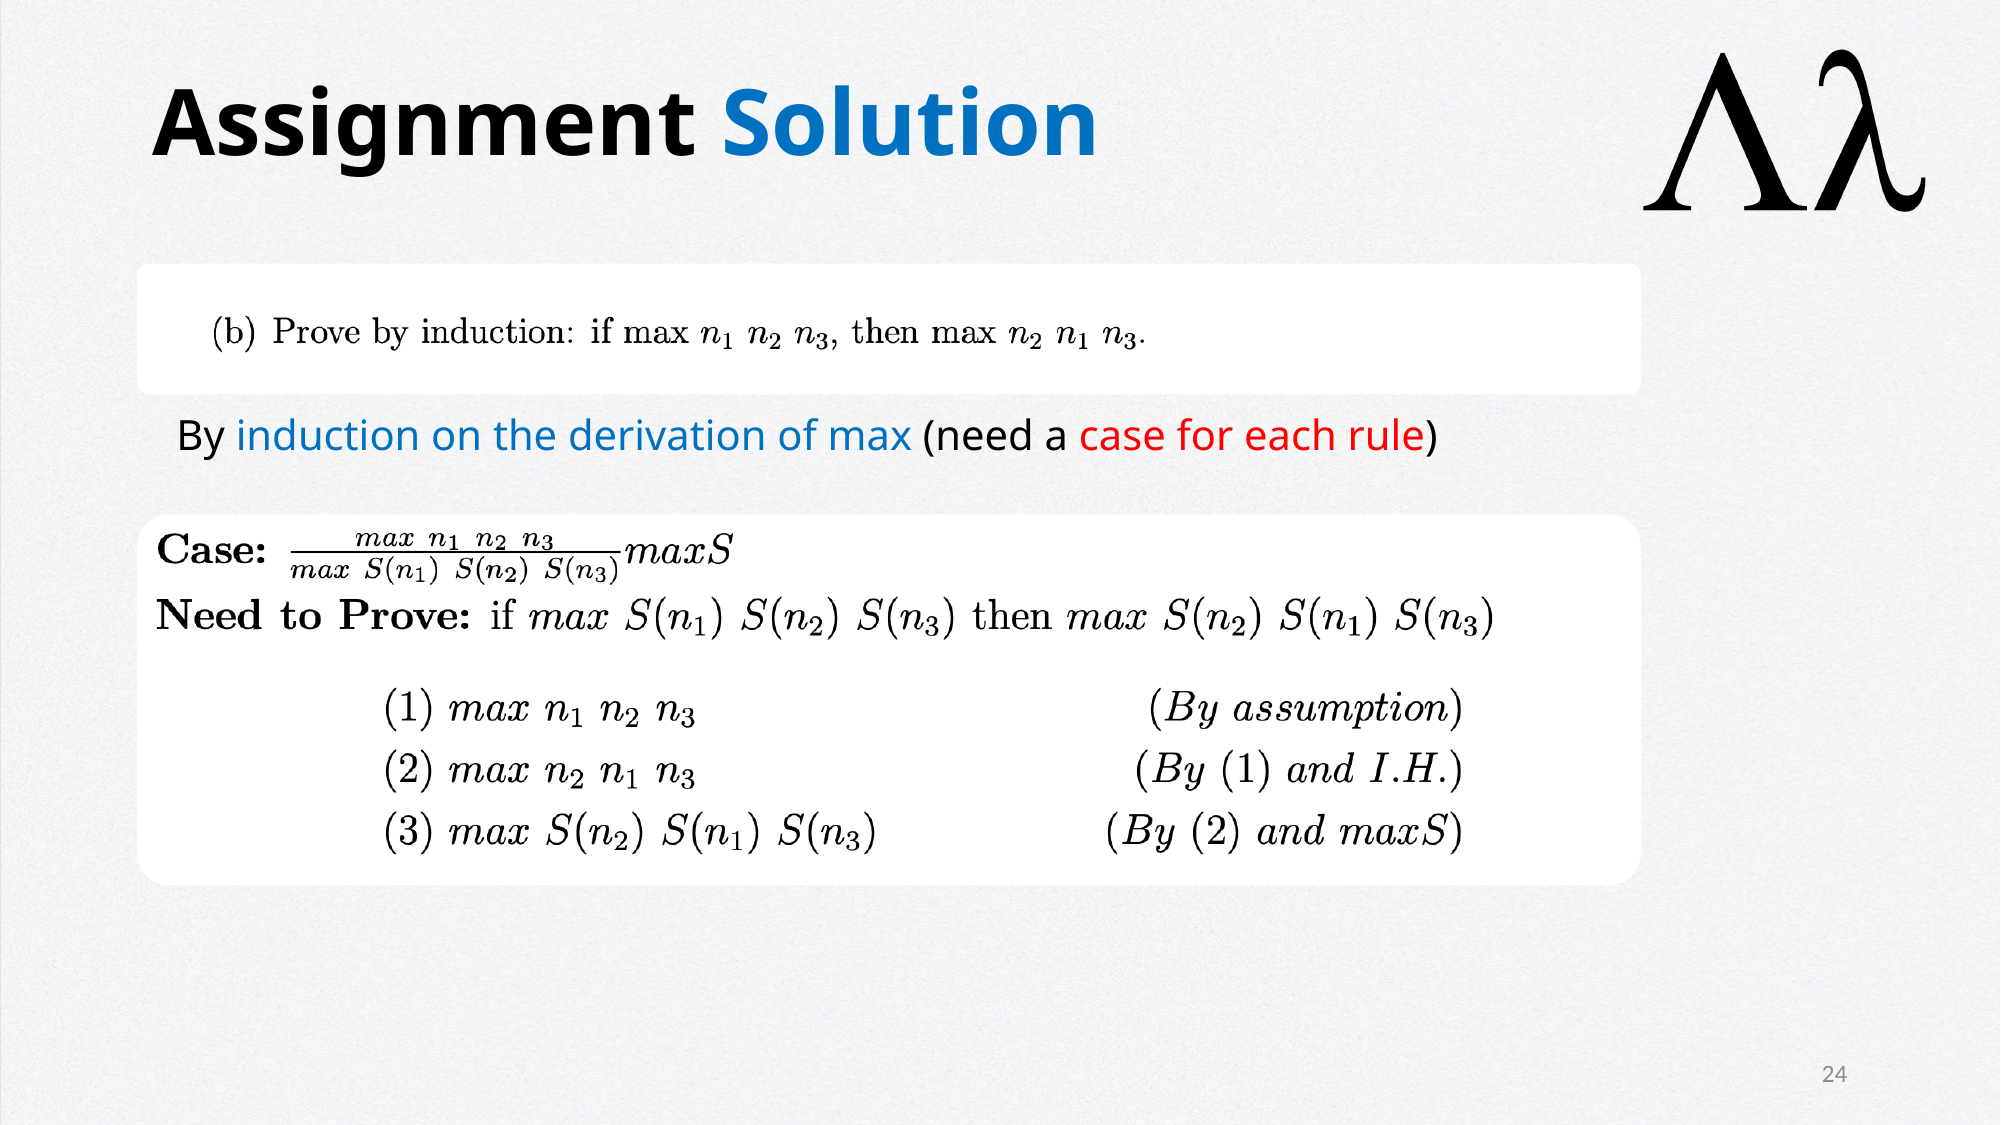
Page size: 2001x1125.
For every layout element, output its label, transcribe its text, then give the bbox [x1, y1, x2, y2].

slide_number 23 [1412, 1042, 1863, 1103]
title Assignment Solution [137, 17, 1863, 235]
picture [0, 0, 2001, 1125]
text_box By induction on the derivation of max (need a case for each rule) [161, 401, 1839, 466]
